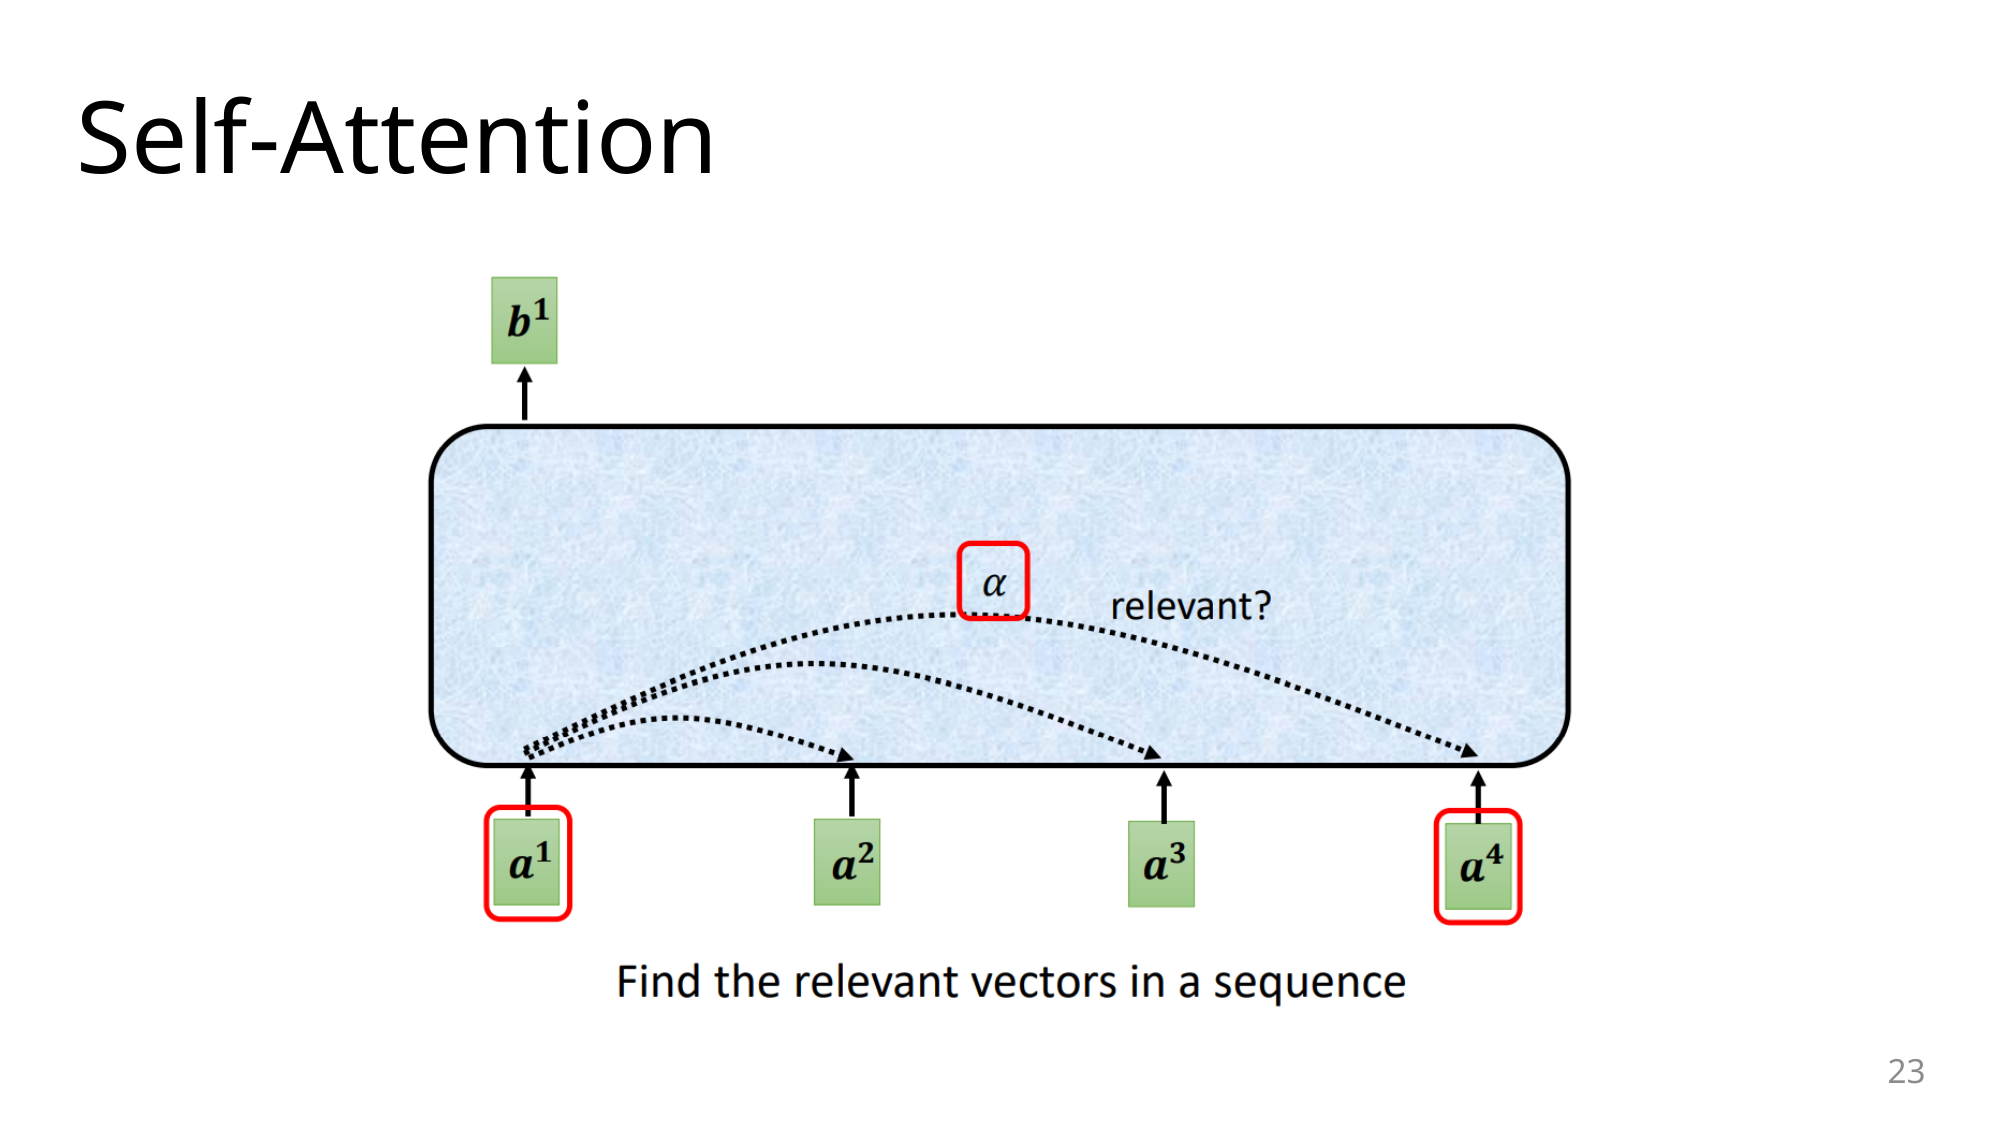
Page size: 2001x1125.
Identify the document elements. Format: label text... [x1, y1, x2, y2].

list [389, 252, 1611, 1014]
title Self-Attention [61, 60, 1939, 224]
slide_number 23 [1490, 1042, 1941, 1103]
